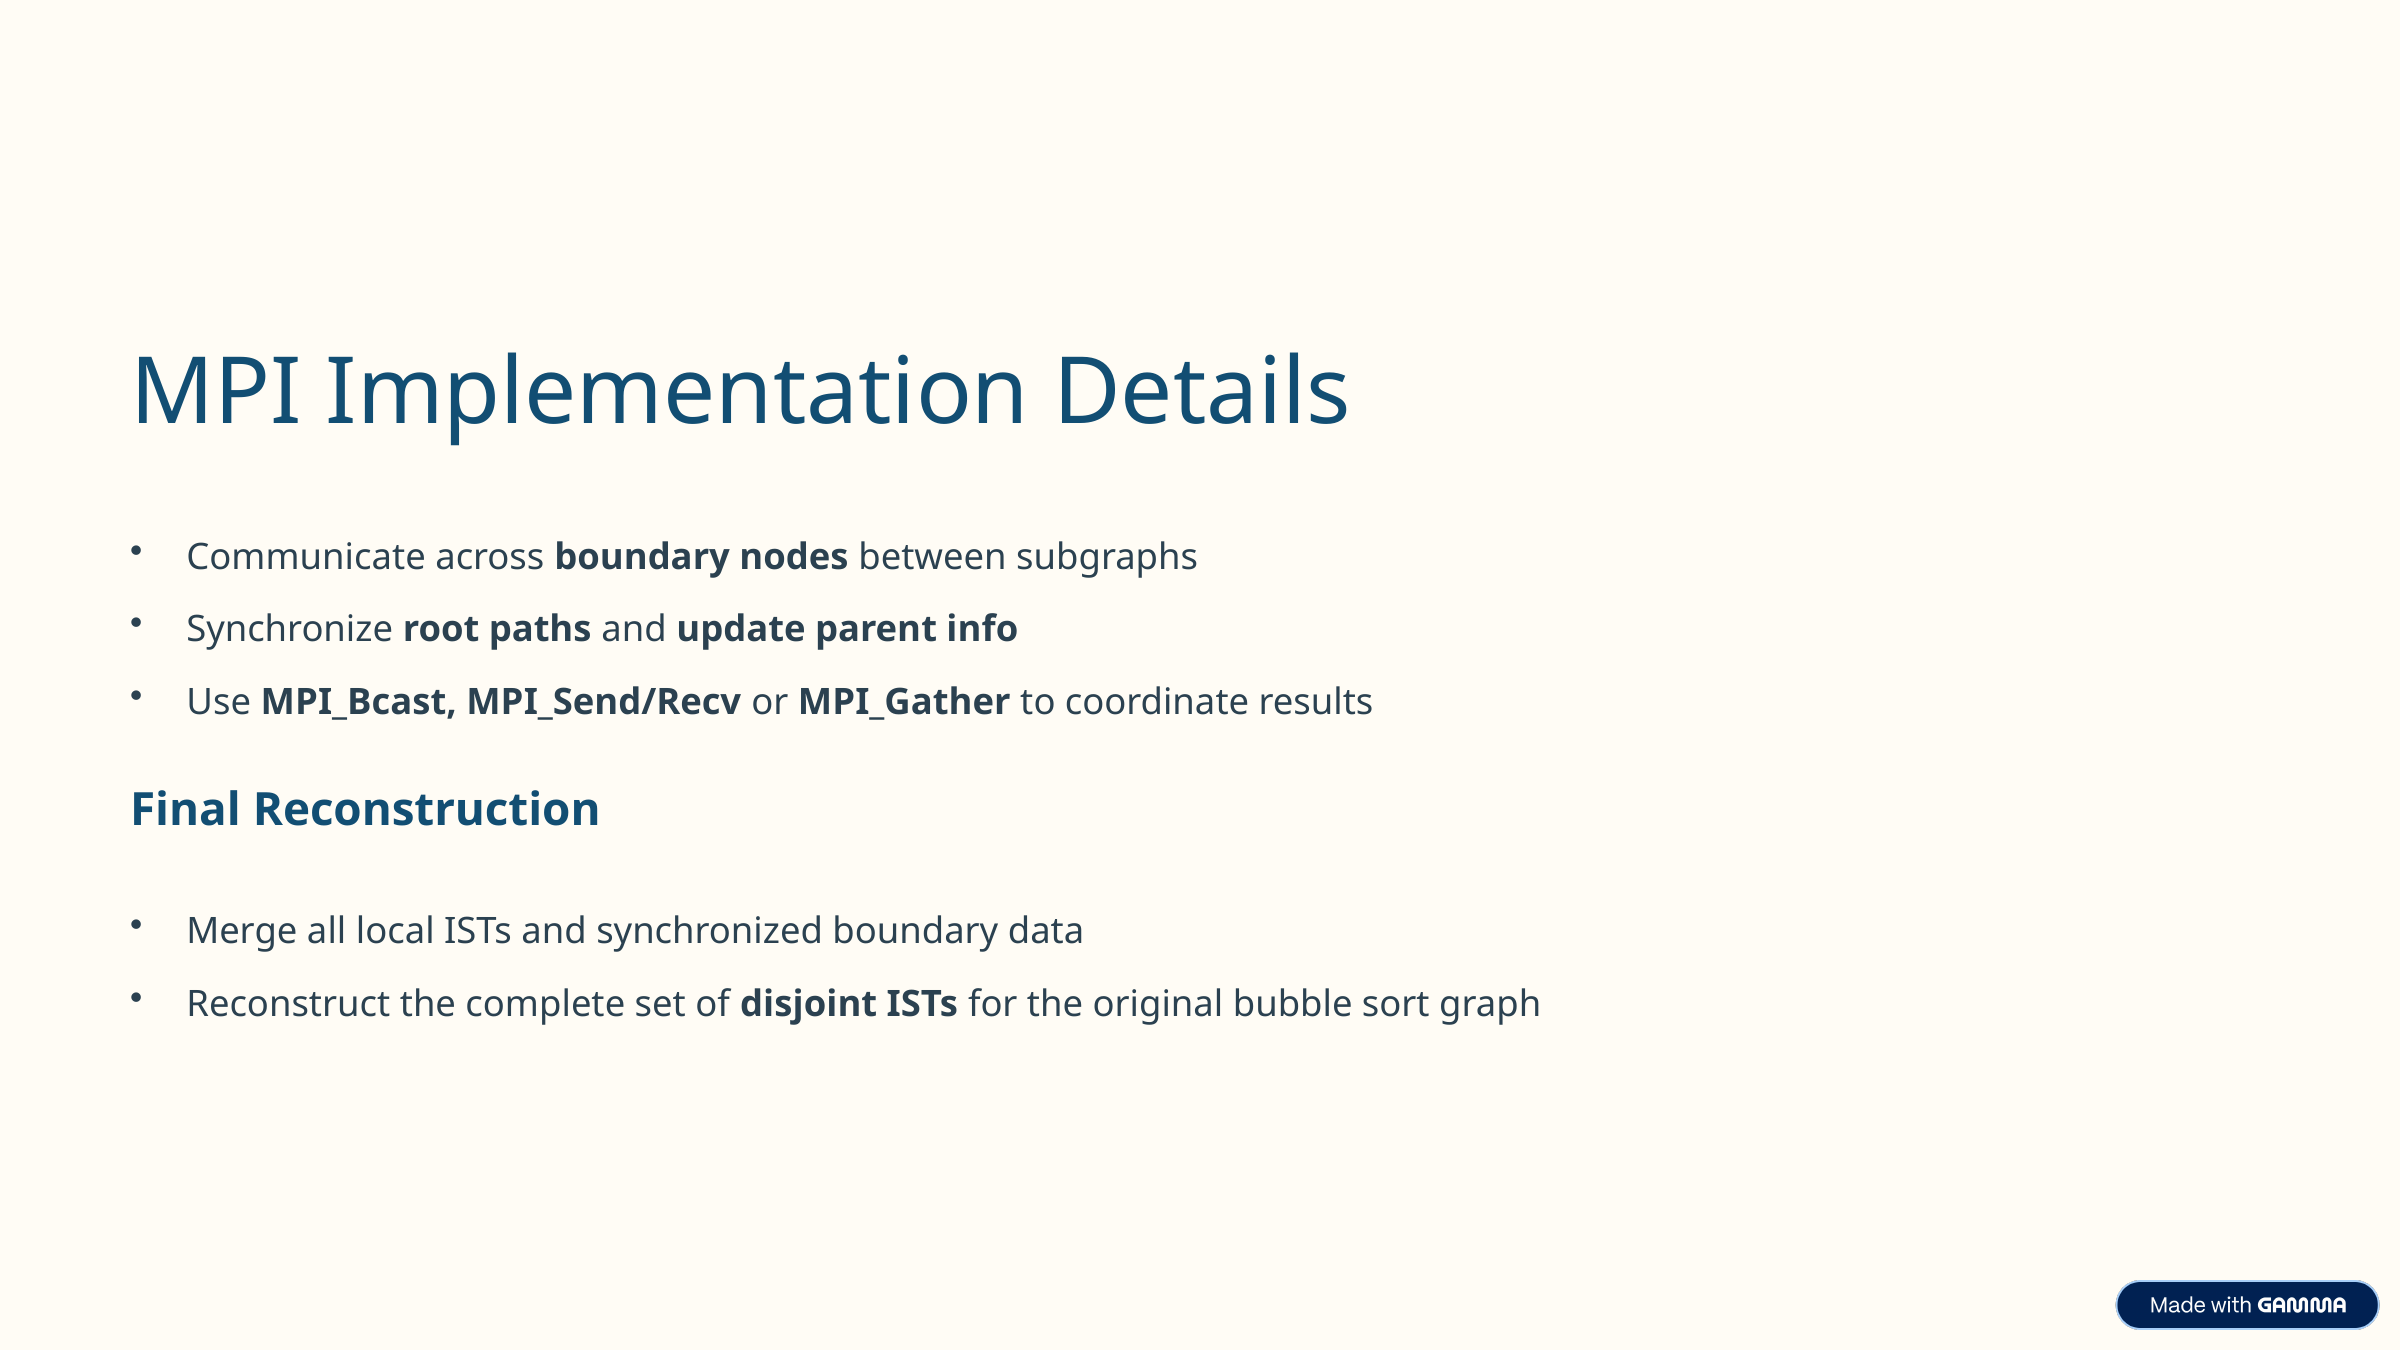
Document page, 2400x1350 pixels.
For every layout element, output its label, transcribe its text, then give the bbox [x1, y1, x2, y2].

text_box Use MPI_Bcast, MPI_Send/Recv or MPI_Gather to coordinate results [130, 662, 2270, 722]
text_box Final Reconstruction [130, 777, 596, 836]
text_box Merge all local ISTs and synchronized boundary data [130, 891, 2270, 951]
text_box MPI Implementation Details [130, 326, 1443, 443]
text_box Synchronize root paths and update parent info [130, 589, 2270, 650]
picture [2106, 1271, 2389, 1339]
text_box Communicate across boundary nodes between subgraphs [130, 517, 2270, 577]
text_box Reconstruct the complete set of disjoint ISTs for the original bubble sort graph [130, 963, 2270, 1024]
